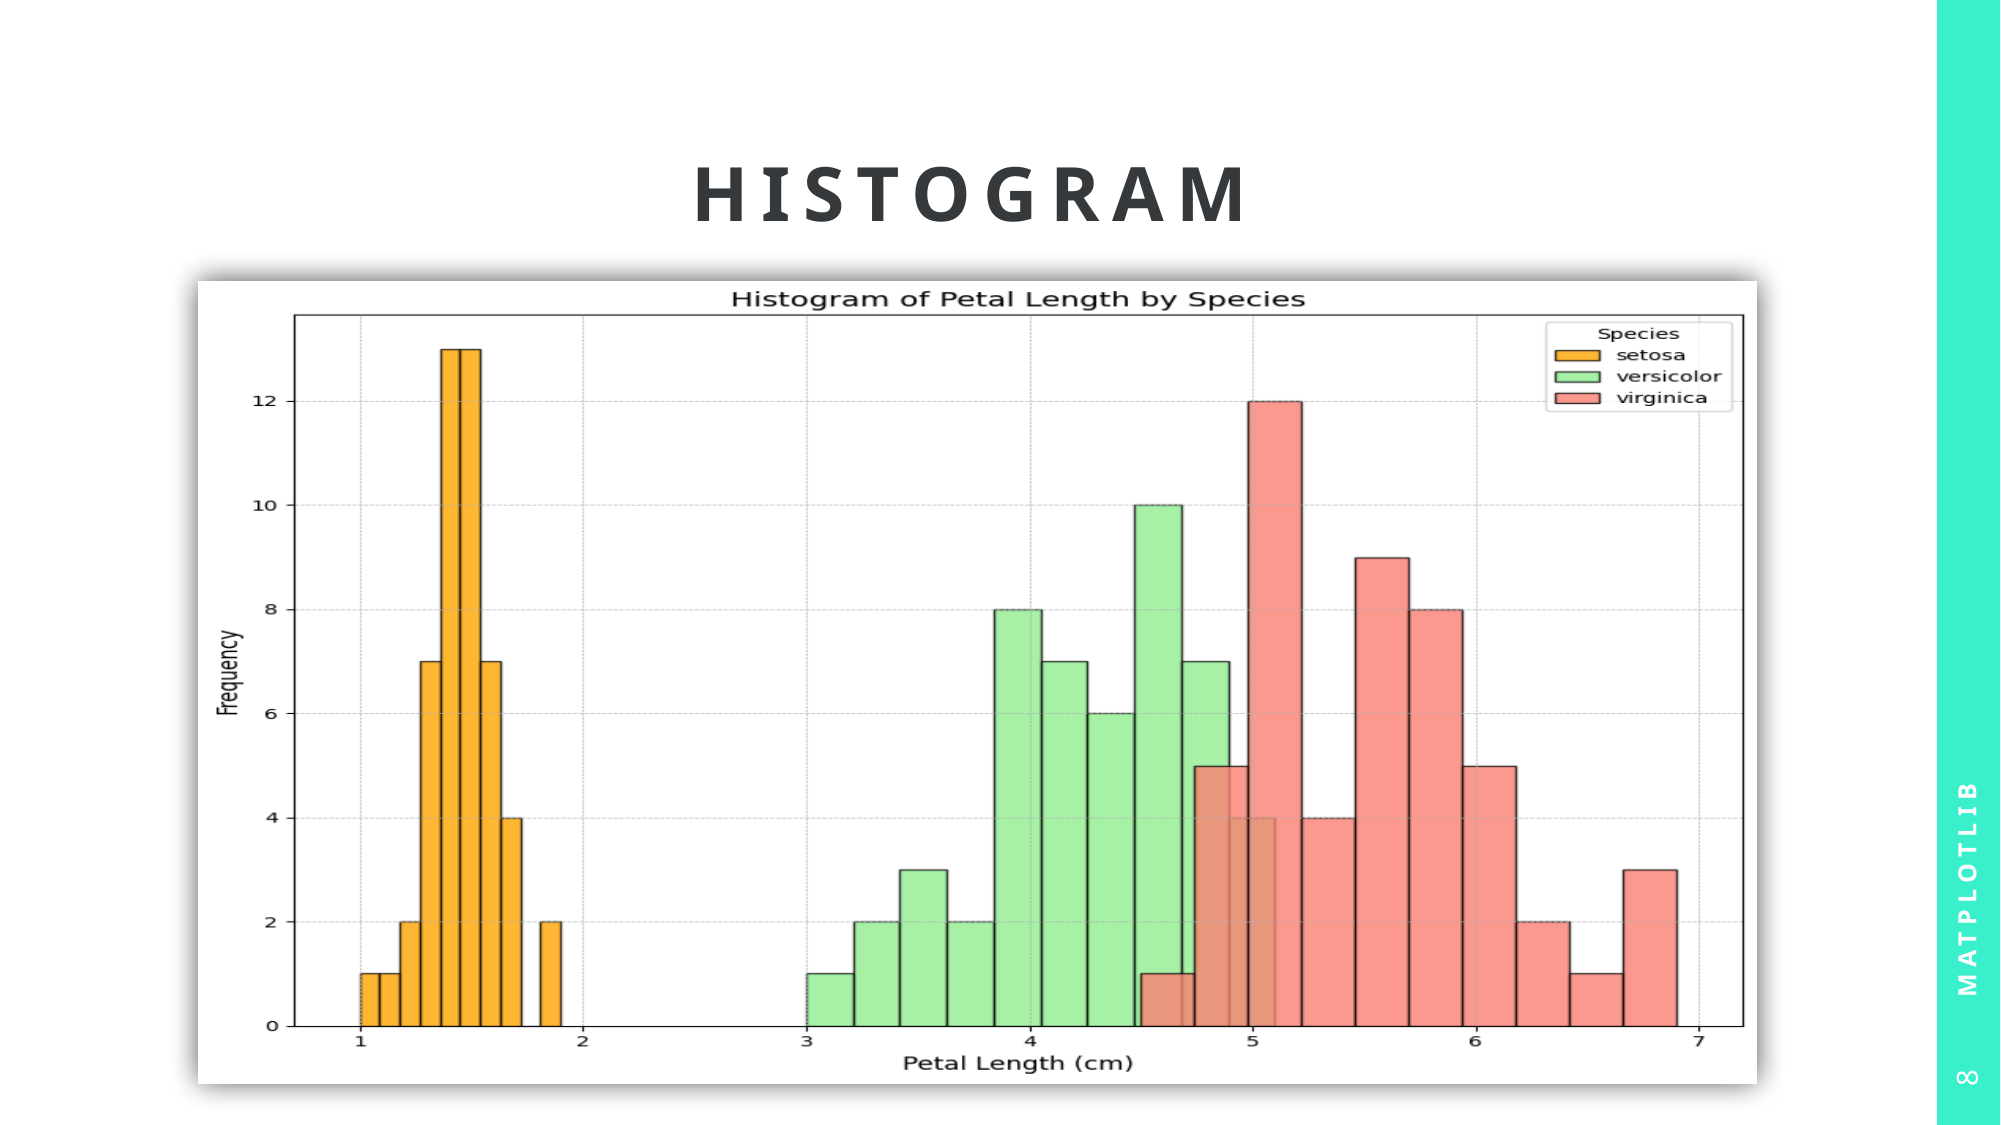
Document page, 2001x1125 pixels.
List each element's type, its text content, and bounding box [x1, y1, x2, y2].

title histogram [139, 143, 1800, 251]
slide_number 8 [1937, 1032, 2000, 1125]
footer matplotlib [1937, 0, 2000, 1032]
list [198, 281, 1757, 1084]
